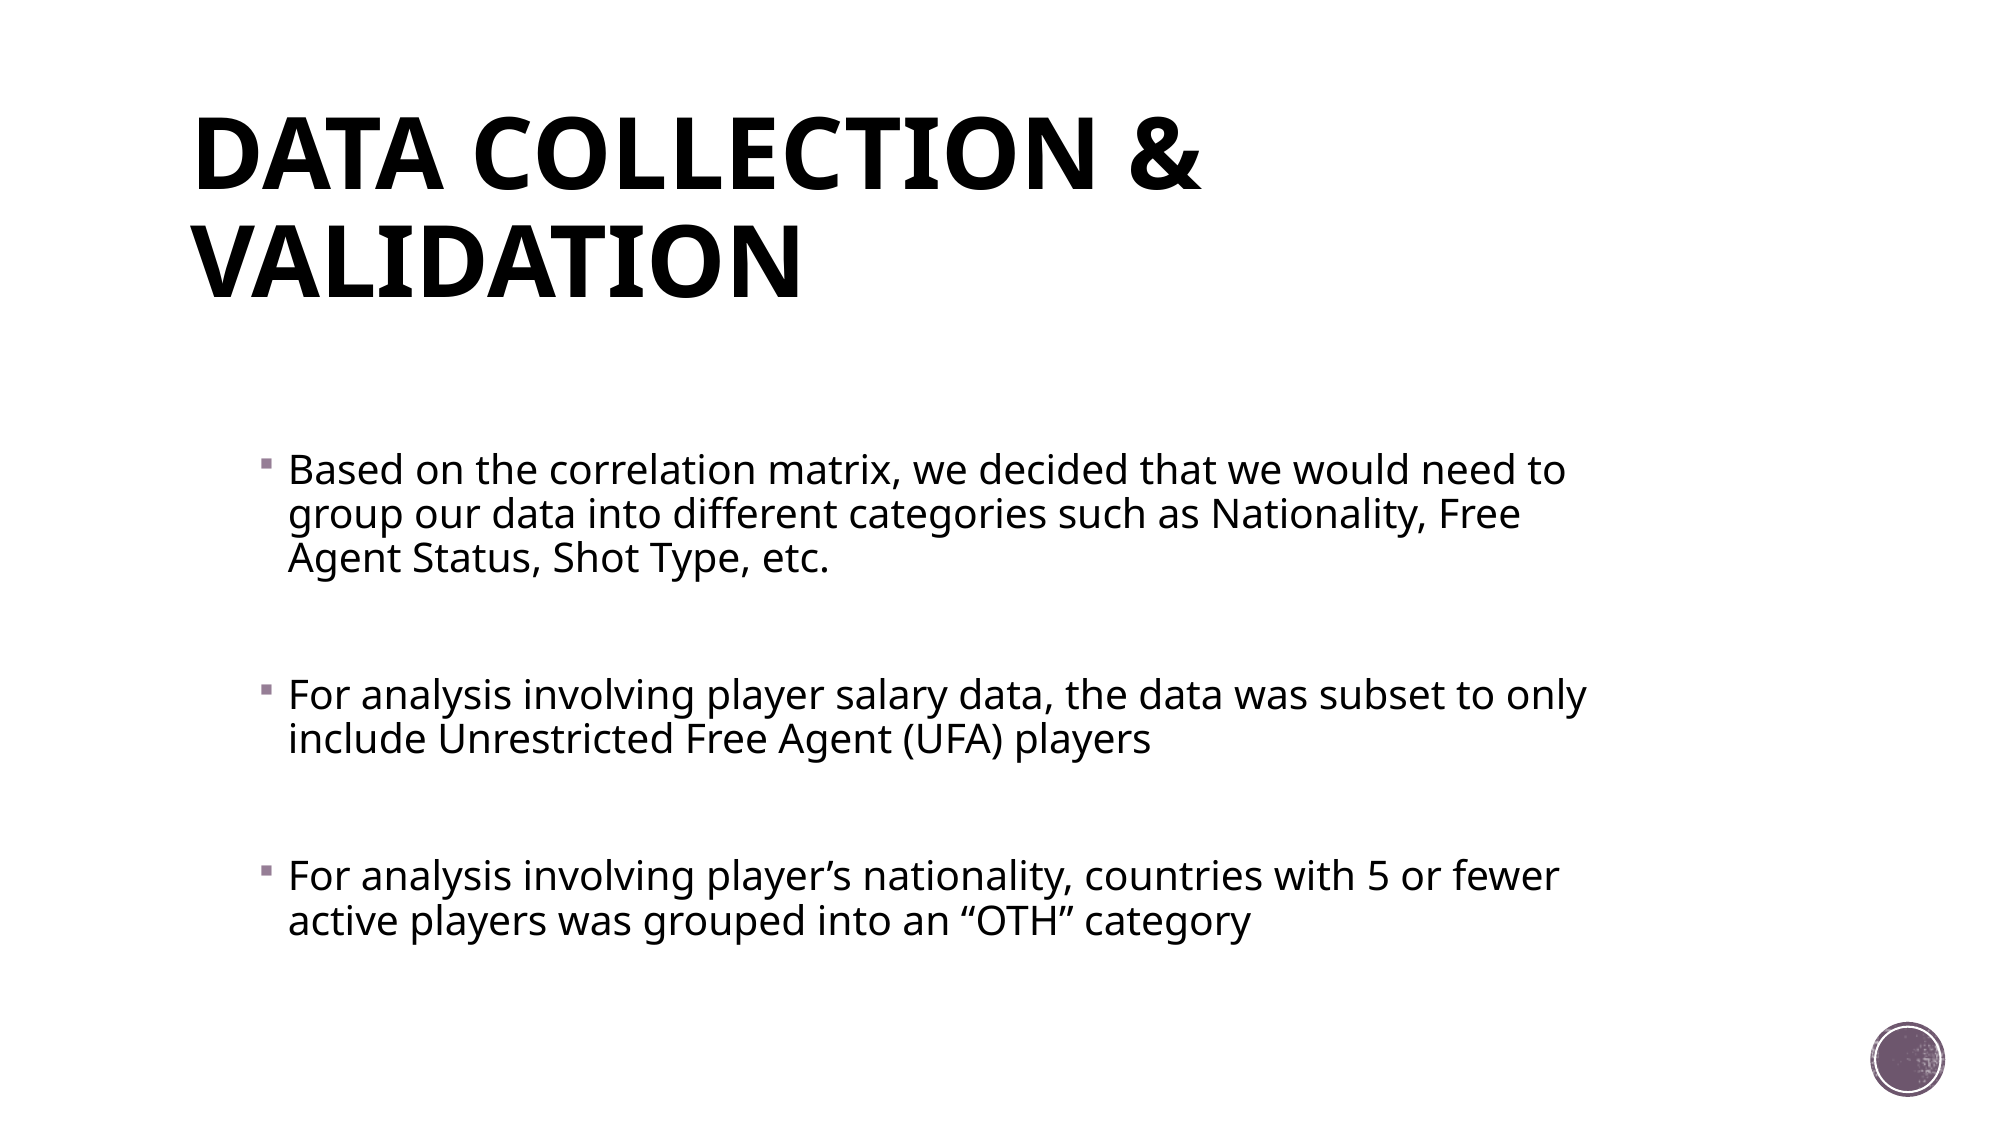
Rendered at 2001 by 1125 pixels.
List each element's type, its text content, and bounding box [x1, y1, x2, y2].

title DATA COLLECTION & VALIDATION [175, 79, 1826, 344]
list Based on the correlation matrix, we decided that we would need to group our data into different categories such as Nationality, Free Agent Status, Shot Type, etc. For analysis involving player salary data, the data was subset to only include Unrestricted Free Agent (UFA) players For analysis involving player’s nationality, countries with 5 or fewer active players was grouped into an “OTH” category [243, 441, 1606, 954]
